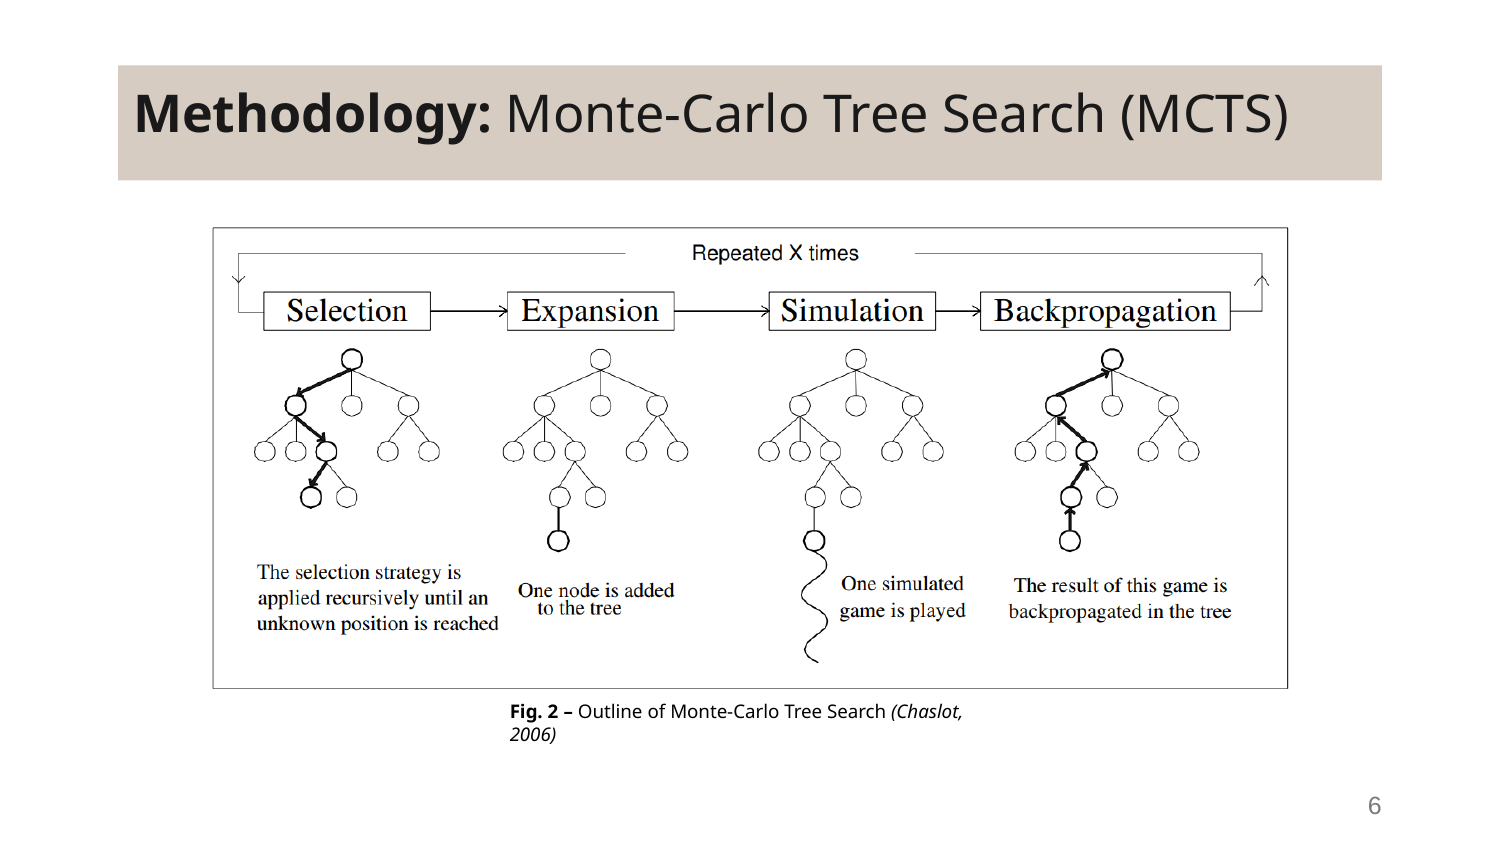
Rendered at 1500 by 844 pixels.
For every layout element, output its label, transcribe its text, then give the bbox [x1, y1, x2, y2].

text_box Fig. 2 – Outline of Monte-Carlo Tree Search (Chaslot, 2006) [494, 701, 1005, 753]
title Methodology: Monte-Carlo Tree Search (MCTS) [118, 65, 1382, 181]
picture [208, 224, 1291, 693]
slide_number 6 [1059, 782, 1397, 828]
